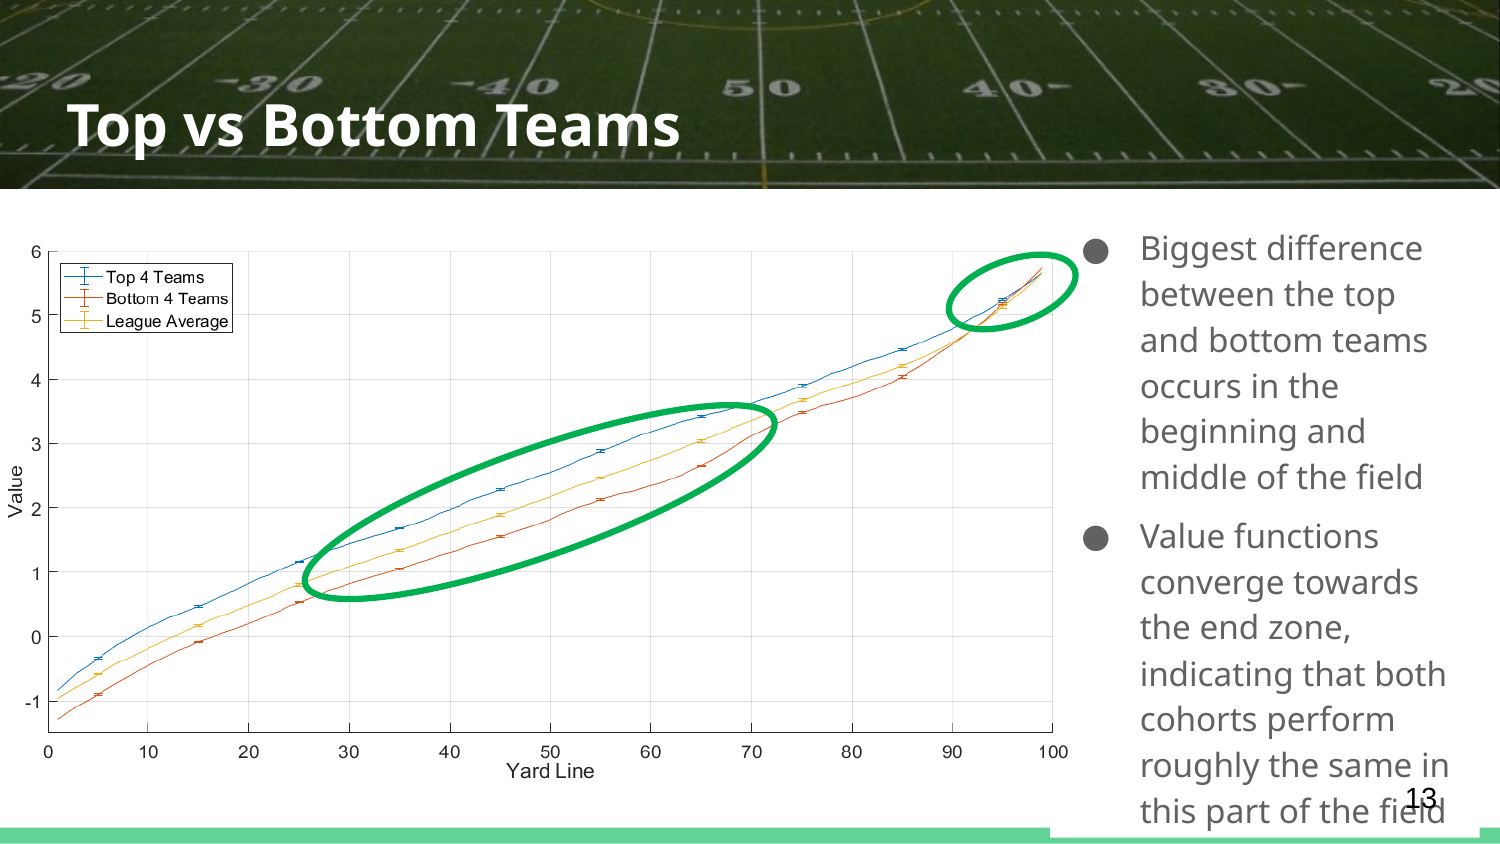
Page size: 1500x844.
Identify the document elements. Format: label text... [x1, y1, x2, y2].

text_box [1074, 264, 1078, 288]
slide_number 13 [1389, 764, 1480, 830]
picture [0, 0, 1500, 190]
text_box Biggest difference between the top and bottom teams occurs in the beginning and middle of the field Value functions converge towards the end zone, indicating that both cohorts perform roughly the same in this part of the field [1050, 213, 1480, 838]
picture [0, 239, 1071, 786]
